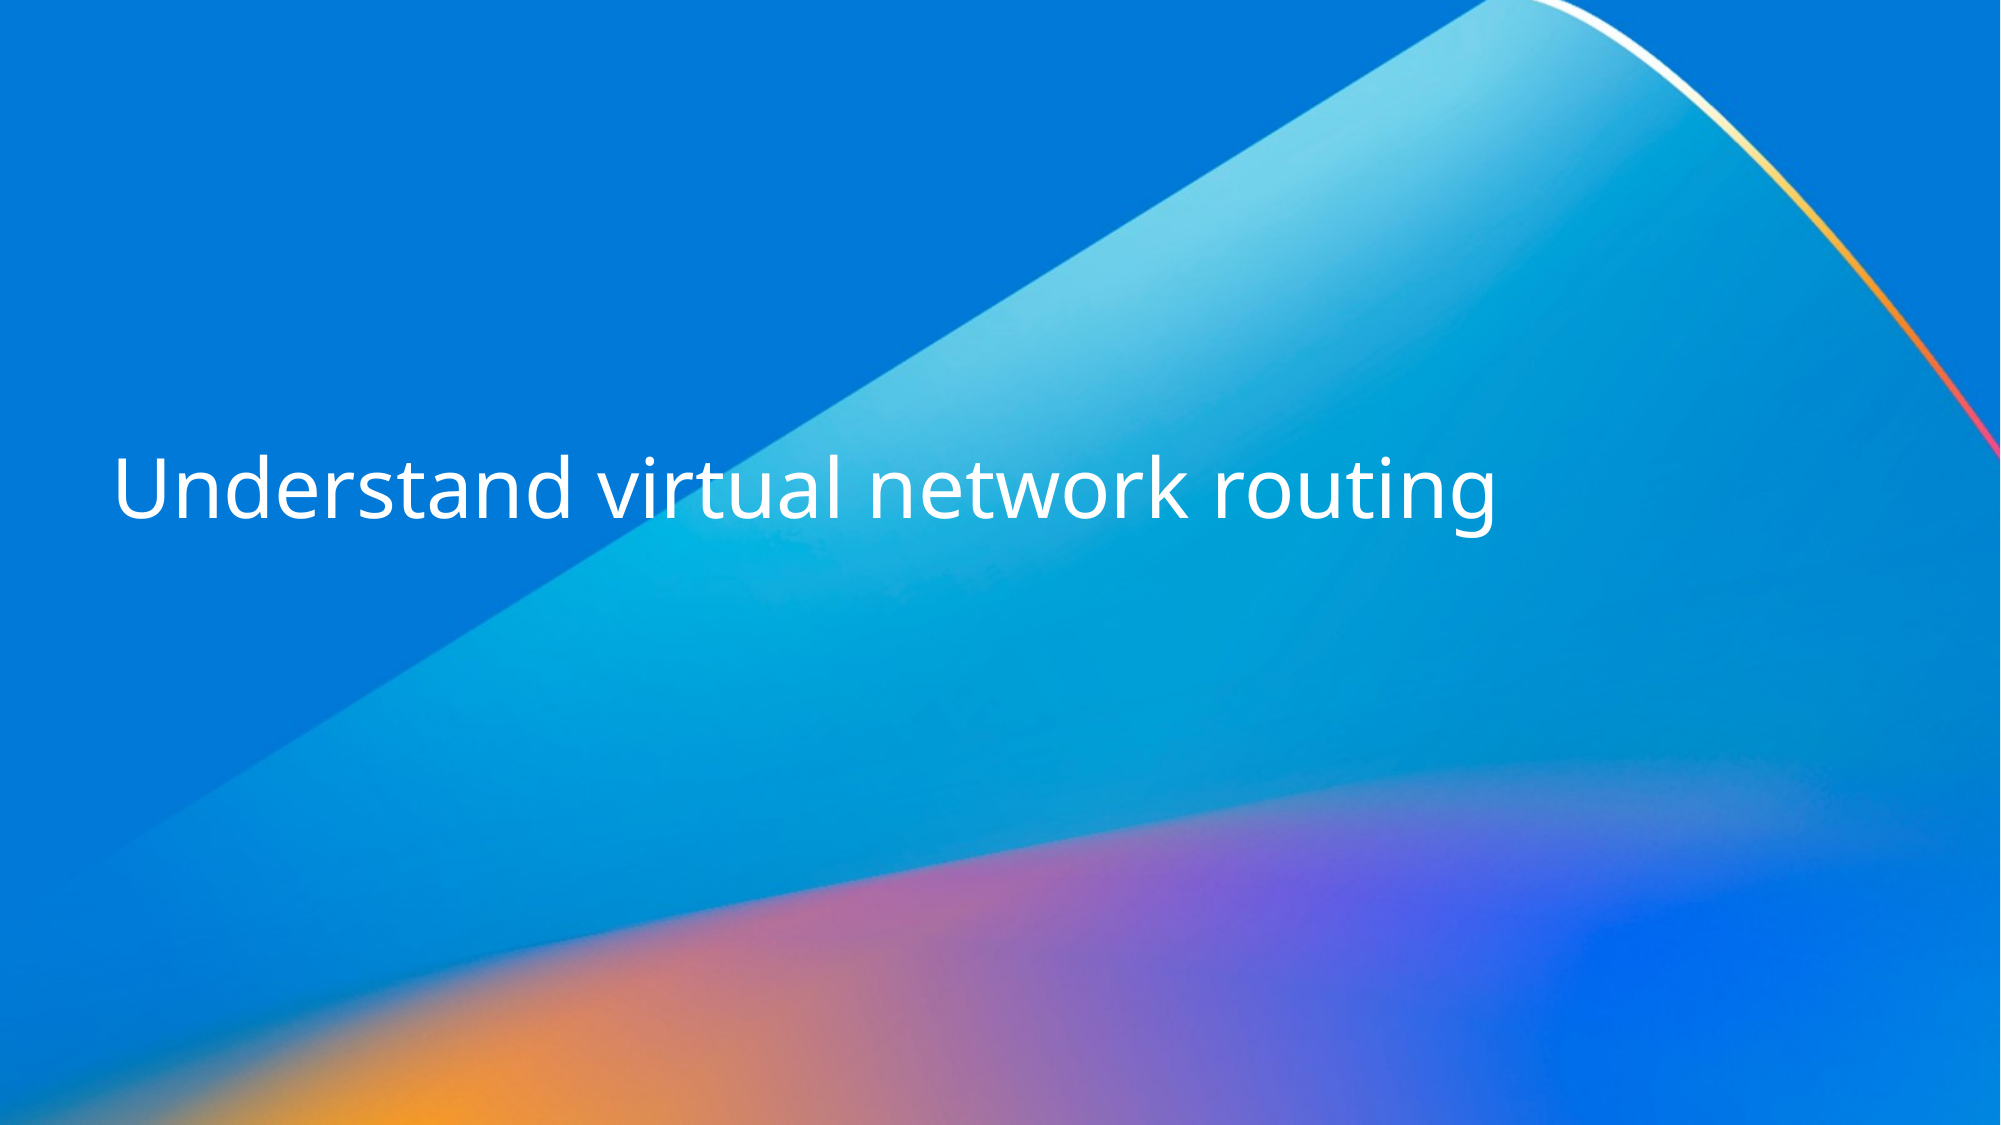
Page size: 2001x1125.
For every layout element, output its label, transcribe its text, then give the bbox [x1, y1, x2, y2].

list Understand virtual network routing [96, 439, 1920, 686]
picture [0, 0, 2001, 1125]
